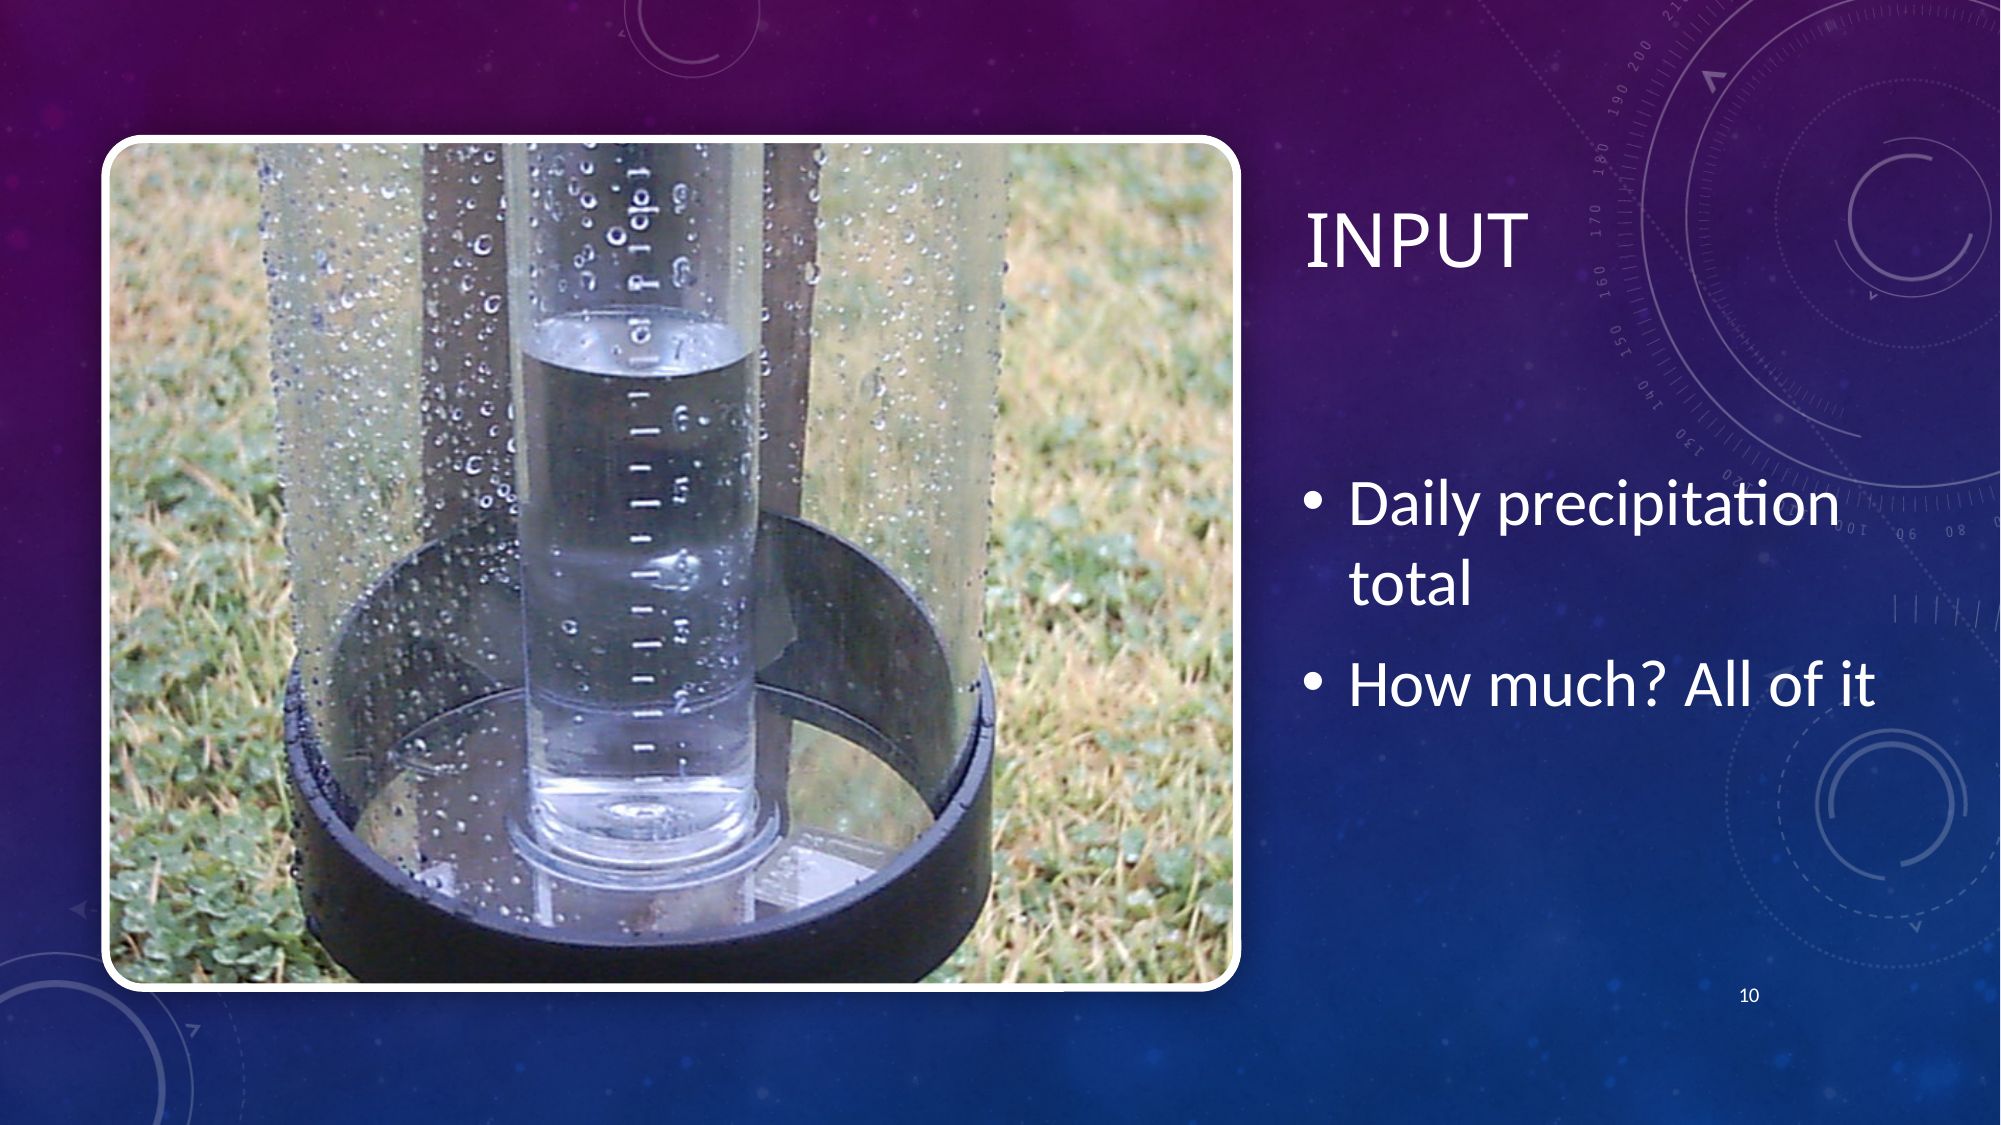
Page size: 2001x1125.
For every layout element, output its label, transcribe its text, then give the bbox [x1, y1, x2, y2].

title Input [1290, 105, 1899, 370]
slide_number 10 [1684, 963, 1775, 1025]
picture [0, 0, 2001, 1125]
list Daily precipitation total How much? All of it [1286, 263, 1895, 916]
